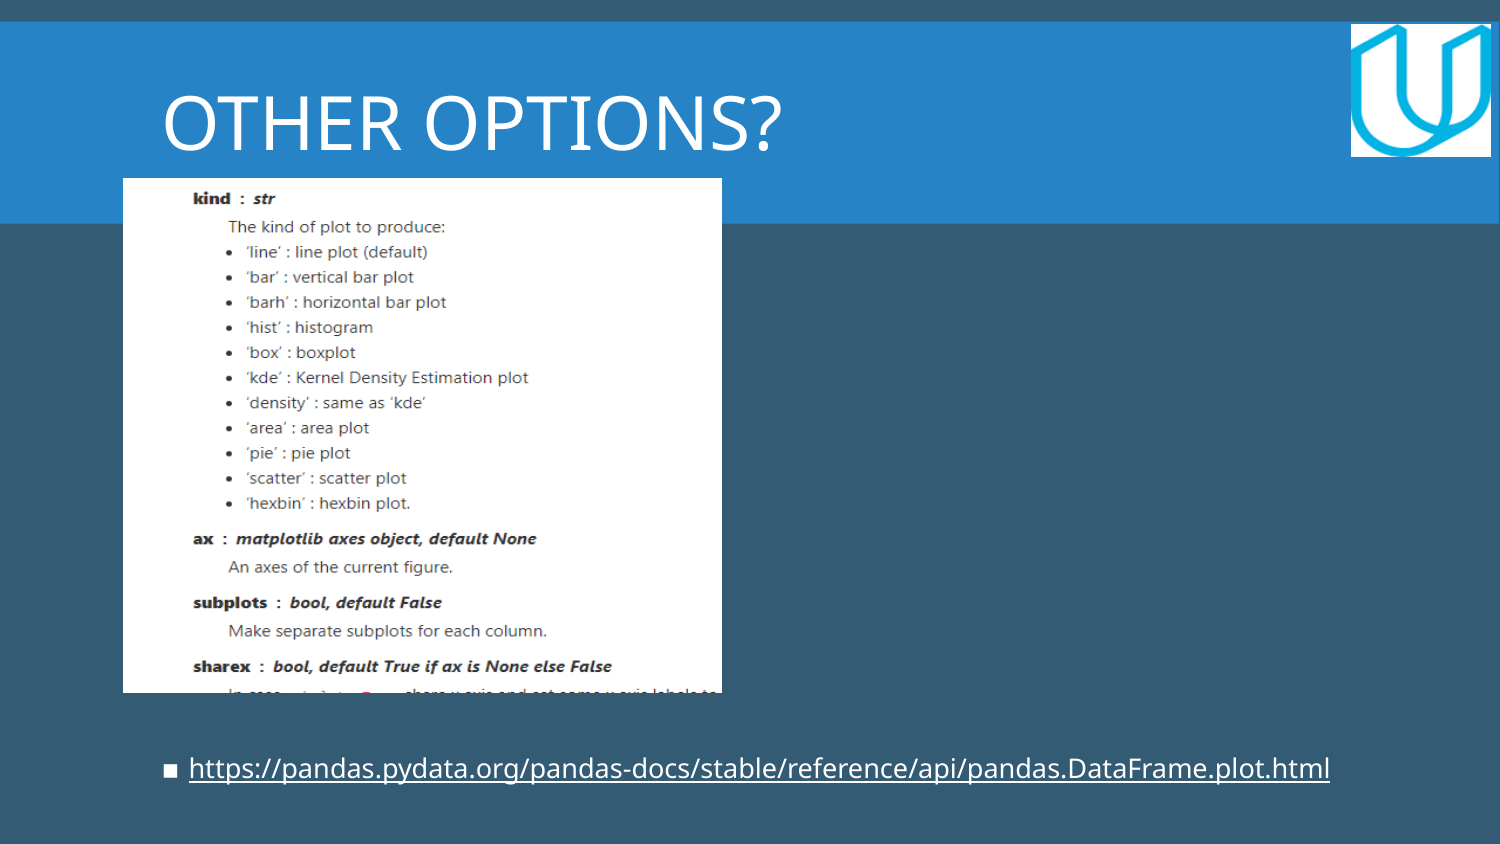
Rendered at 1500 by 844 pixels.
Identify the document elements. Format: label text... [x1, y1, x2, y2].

picture [1351, 24, 1395, 48]
picture [1449, 36, 1480, 125]
picture [1483, 24, 1491, 29]
text_box https://pandas.pydata.org/pandas-docs/stable/reference/api/pandas.DataFrame.plot.html [147, 247, 1352, 765]
picture [1408, 95, 1491, 157]
picture [1362, 36, 1433, 147]
picture [1352, 121, 1396, 157]
picture [1400, 24, 1480, 125]
picture [122, 178, 722, 693]
text_box OTHER OPTIONS? [147, 34, 1352, 221]
